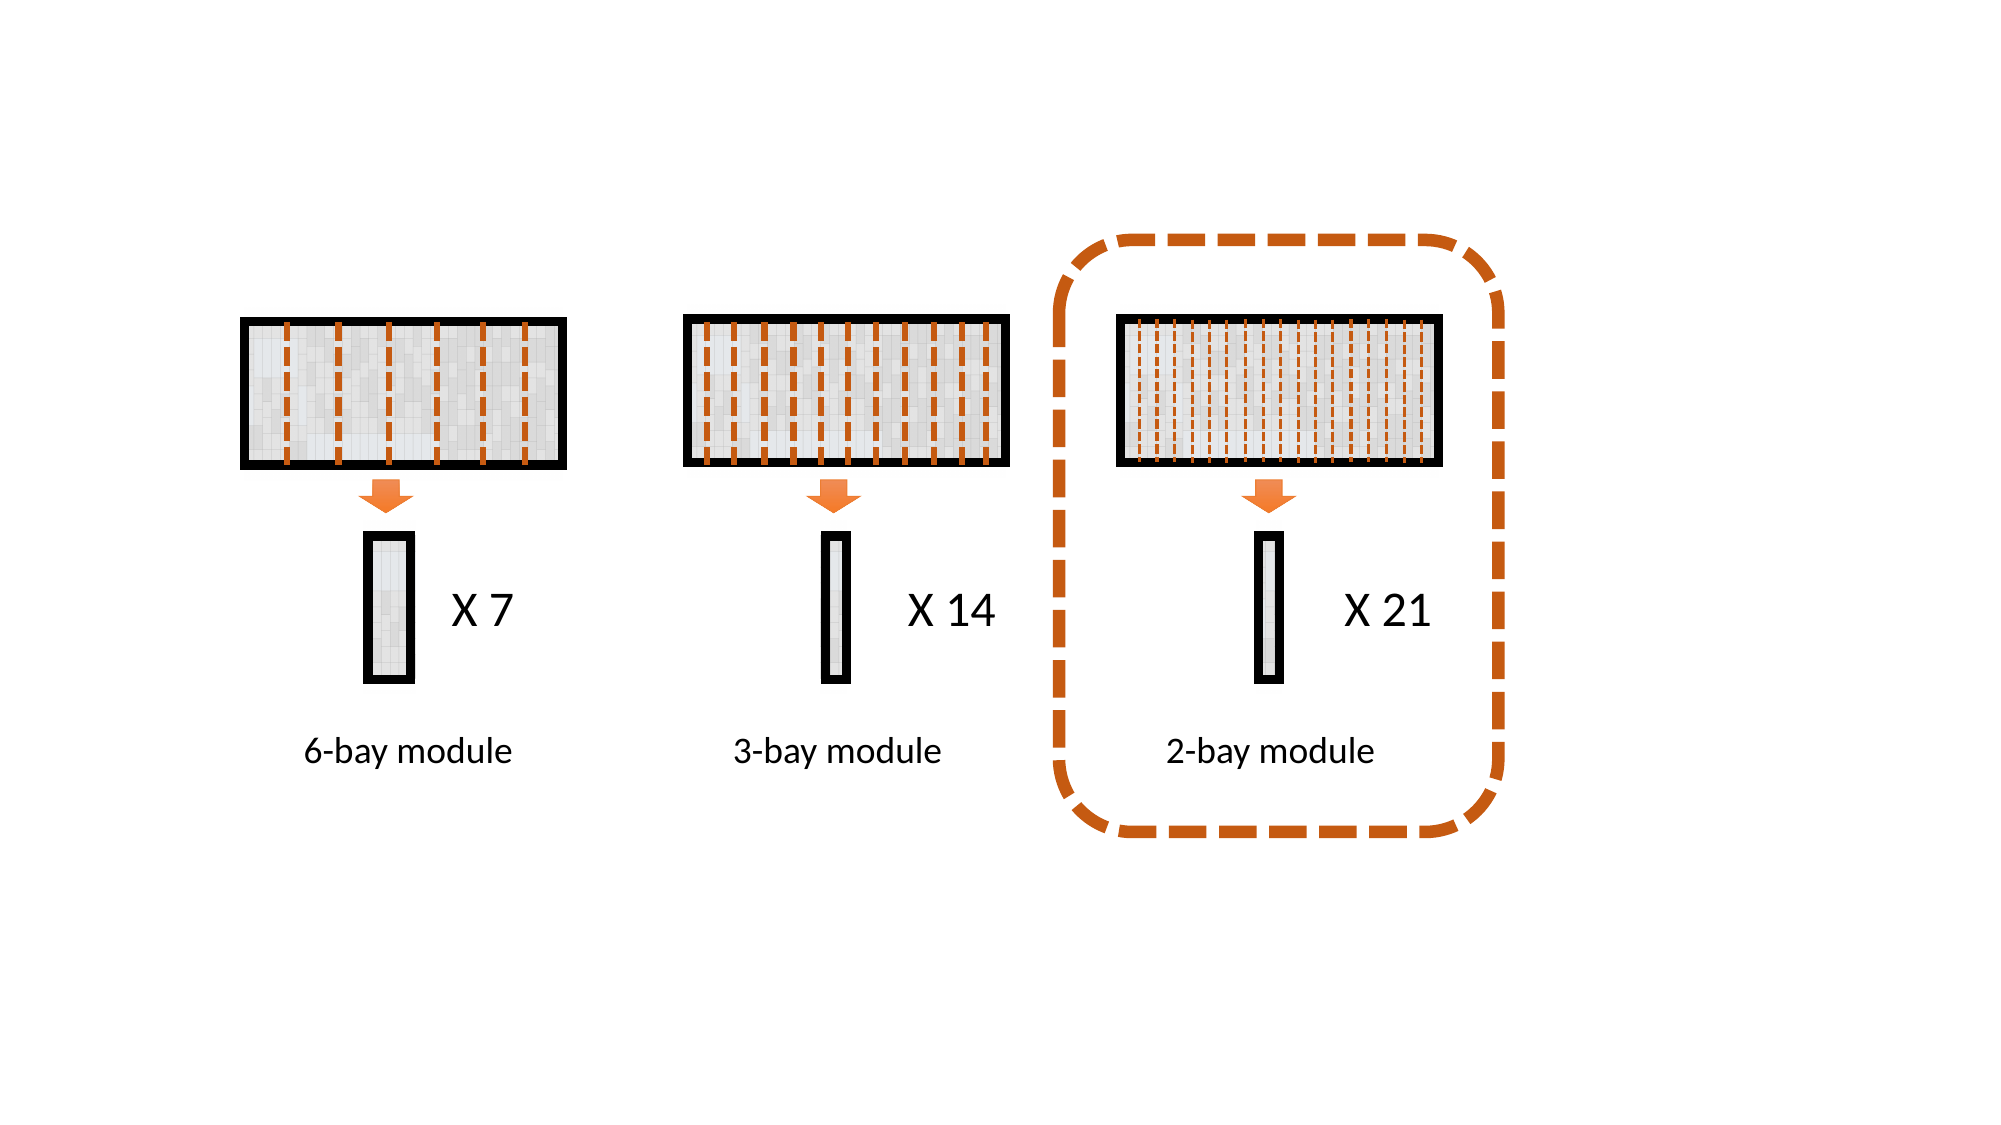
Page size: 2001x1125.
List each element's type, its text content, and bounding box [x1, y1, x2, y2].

picture [687, 304, 1006, 478]
picture [1120, 304, 1439, 478]
picture [244, 307, 563, 481]
text_box [1240, 479, 1297, 514]
text_box [357, 481, 415, 514]
picture [362, 520, 416, 694]
text_box [805, 479, 862, 514]
picture [820, 520, 847, 694]
text_box 3-bay module [718, 718, 965, 779]
text_box 6-bay module [288, 718, 536, 779]
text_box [1139, 318, 1422, 464]
picture [1256, 520, 1282, 694]
text_box [1058, 238, 1500, 834]
text_box X 14 [893, 569, 1030, 644]
text_box X 7 [436, 569, 574, 644]
